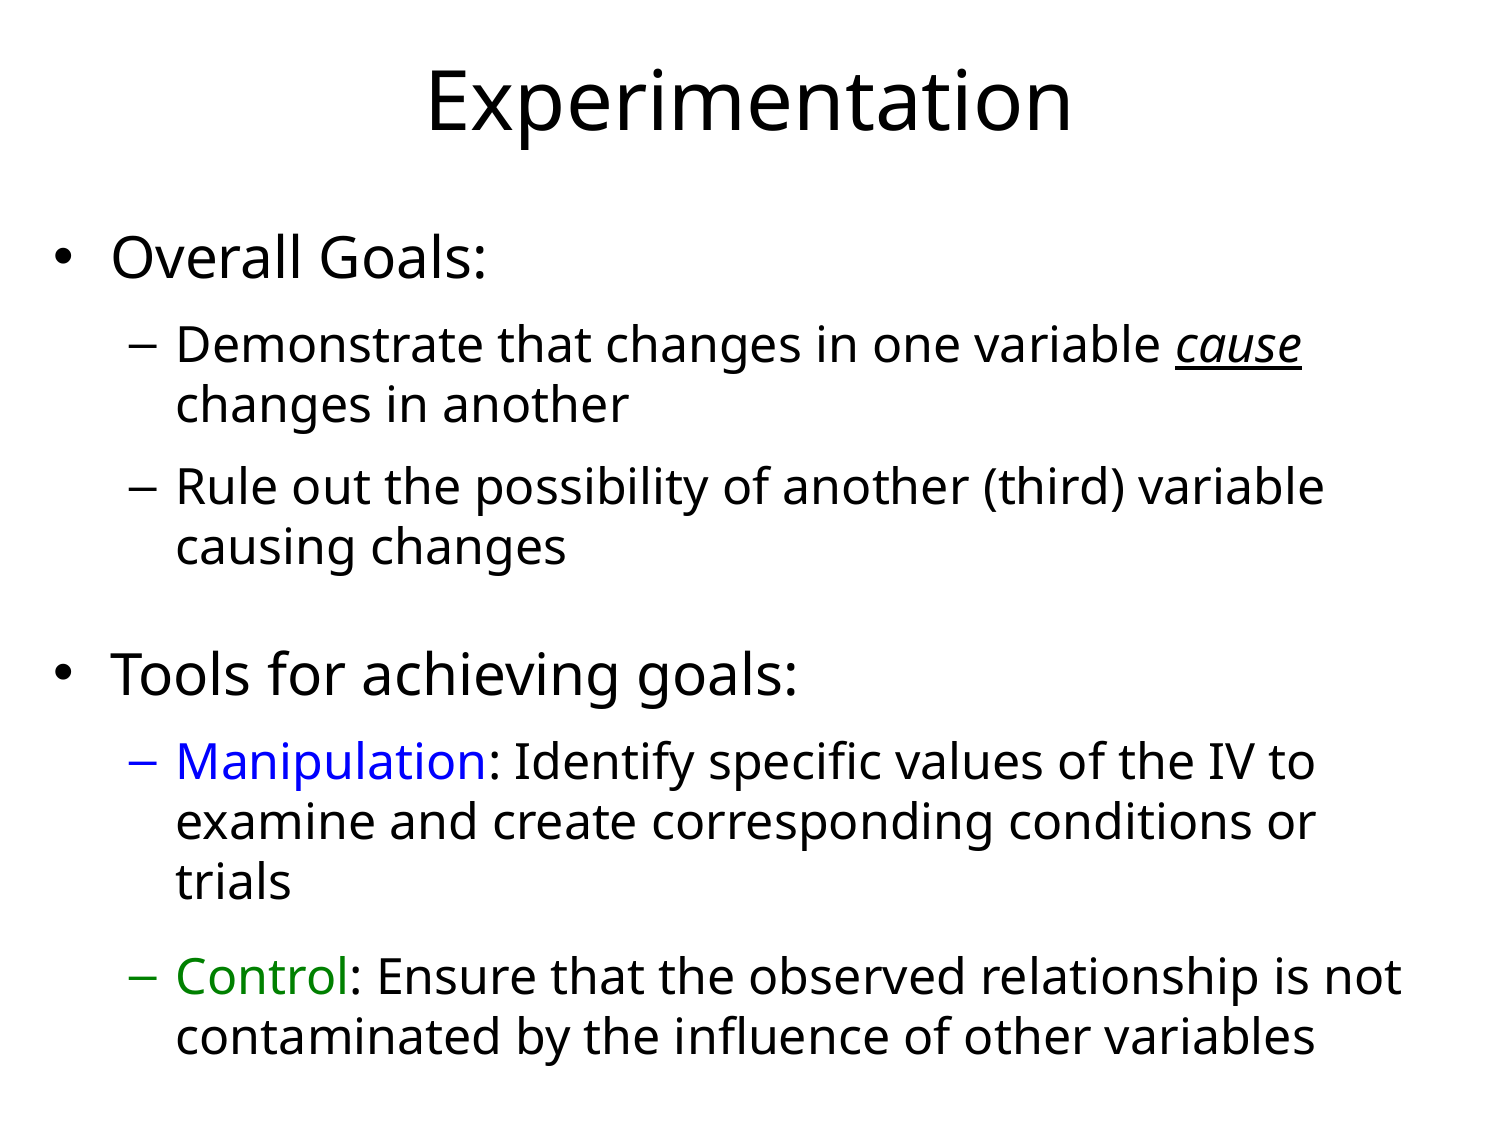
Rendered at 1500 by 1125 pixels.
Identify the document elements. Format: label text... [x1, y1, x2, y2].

list Overall Goals: Demonstrate that changes in one variable cause changes in another Rule out the possibility of another (third) variable causing changes Tools for achieving goals: Manipulation: Identify specific values of the IV to examine and create corresponding conditions or trials Control: Ensure that the observed relationship is not contaminated by the influence of other variables [38, 212, 1437, 1043]
title Experimentation [75, 3, 1425, 192]
